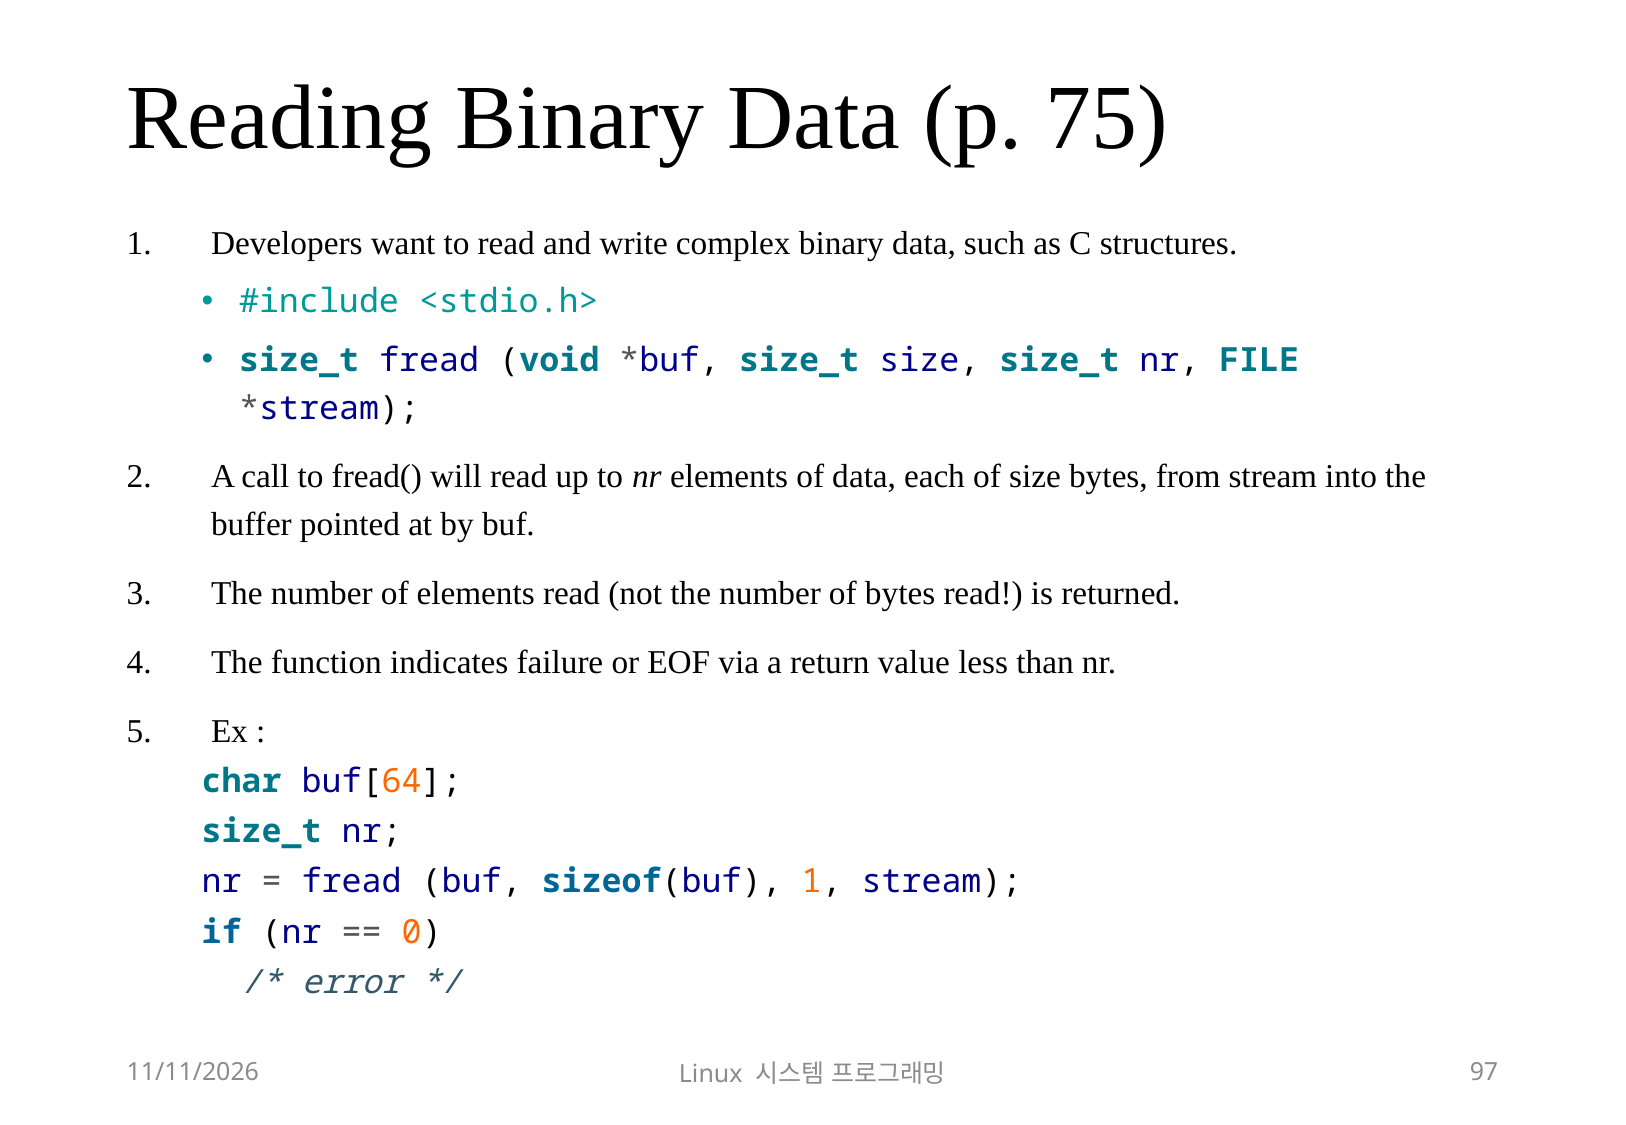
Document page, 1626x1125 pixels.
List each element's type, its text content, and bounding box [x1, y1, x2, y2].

footer Linux 시스템 프로그래밍 [538, 1042, 1087, 1103]
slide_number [111, 1042, 303, 1103]
slide_number 97 [1433, 1042, 1514, 1103]
list Developers want to read and write complex binary data, such as C structures. #include <stdio.h> size_t fread (void *buf, size_t size, size_t nr, FILE *stream); A call to fread() will read up to nr elements of data, each of size bytes, from stream into the buffer pointed at by buf. The number of elements read (not the number of bytes read!) is returned. The function indicates failure or EOF via a return value less than nr. Ex : char buf[64]; size_t nr; nr = fread (buf, sizeof(buf), 1, stream); if (nr == 0) /* error */ [111, 205, 1514, 1014]
title Reading Binary Data (p. 75) [111, 59, 1514, 179]
